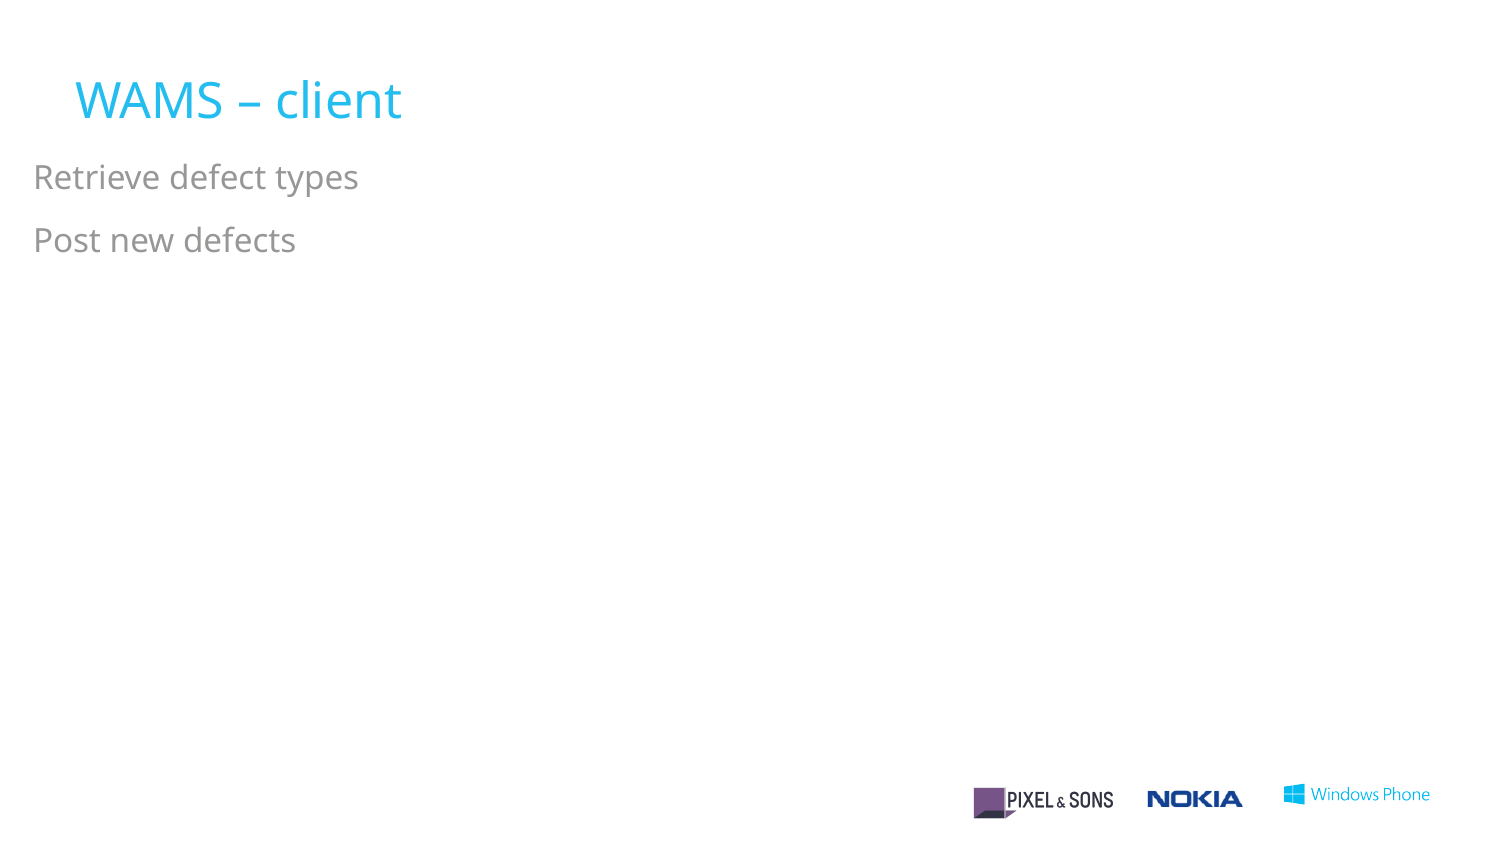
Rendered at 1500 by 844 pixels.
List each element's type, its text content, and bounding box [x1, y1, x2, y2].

list Retrieve defect types Post new defects [33, 146, 1467, 318]
picture [1273, 772, 1441, 816]
title WAMS – client [75, 65, 1425, 130]
picture [973, 787, 1113, 819]
picture [1147, 790, 1249, 808]
